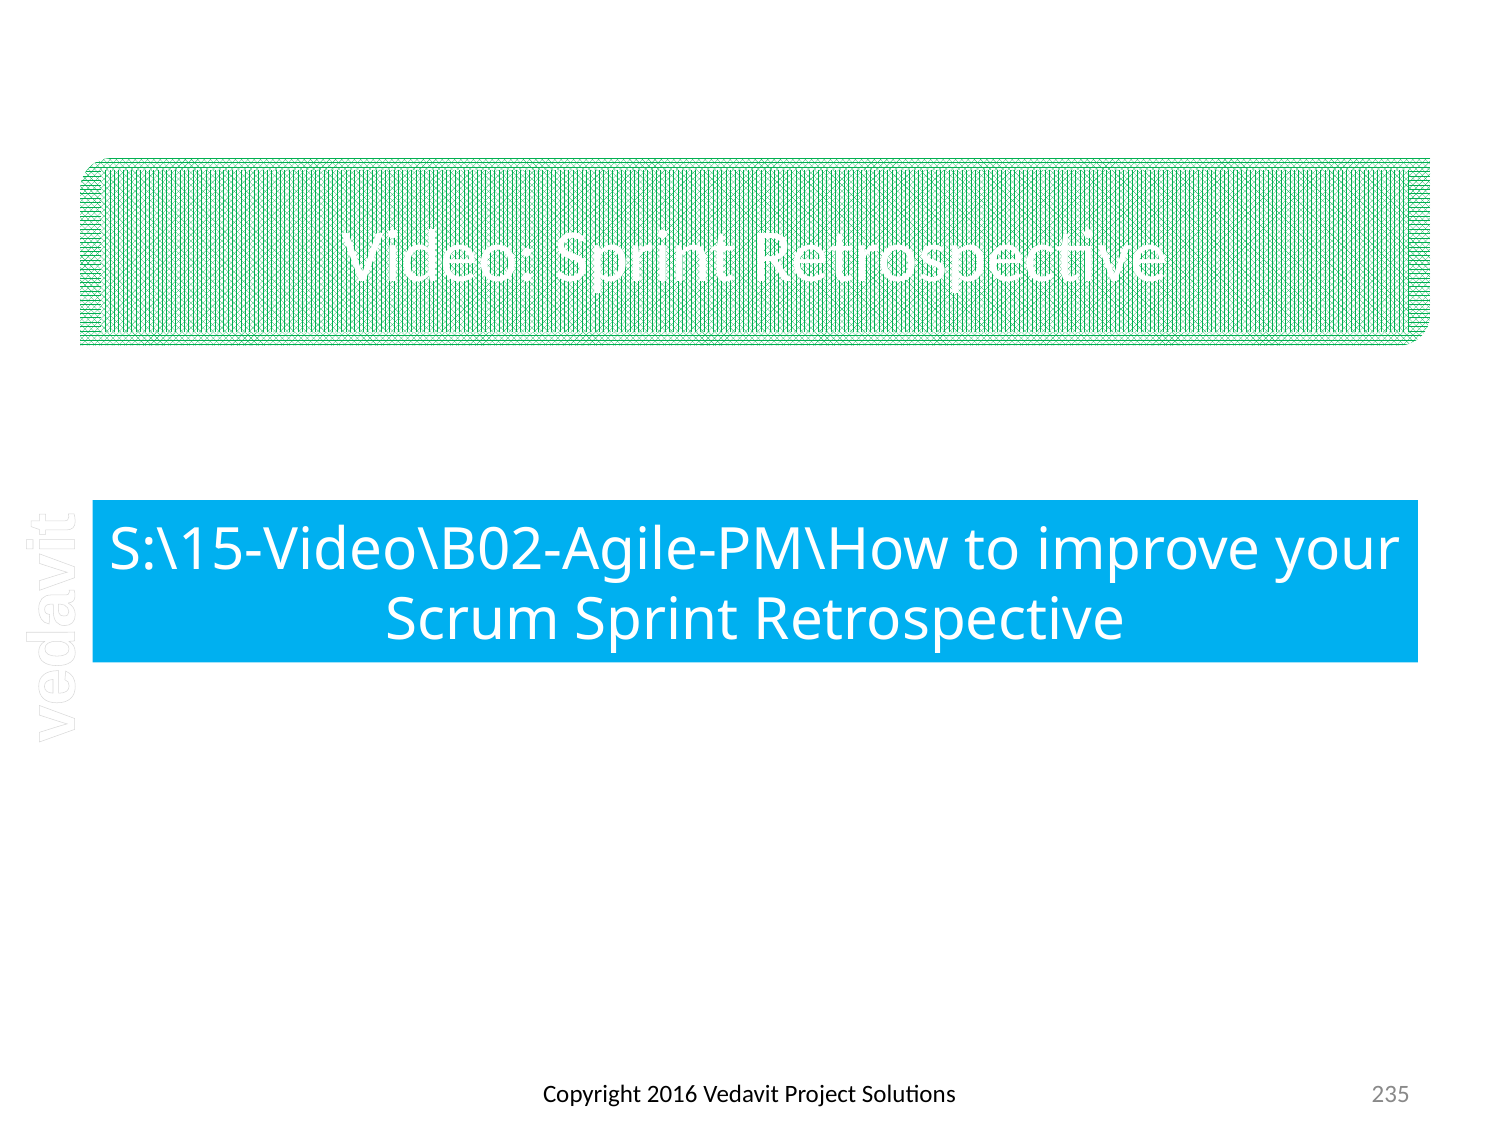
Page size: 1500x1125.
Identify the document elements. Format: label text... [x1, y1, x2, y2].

title Video: Sprint Retrospective [101, 169, 1410, 333]
slide_number 235 [1074, 1062, 1425, 1123]
footer Copyright 2016 Vedavit Project Solutions [512, 1062, 988, 1123]
list S:\15-Video\B02-Agile-PM\How to improve your Scrum Sprint Retrospective [92, 500, 1418, 663]
